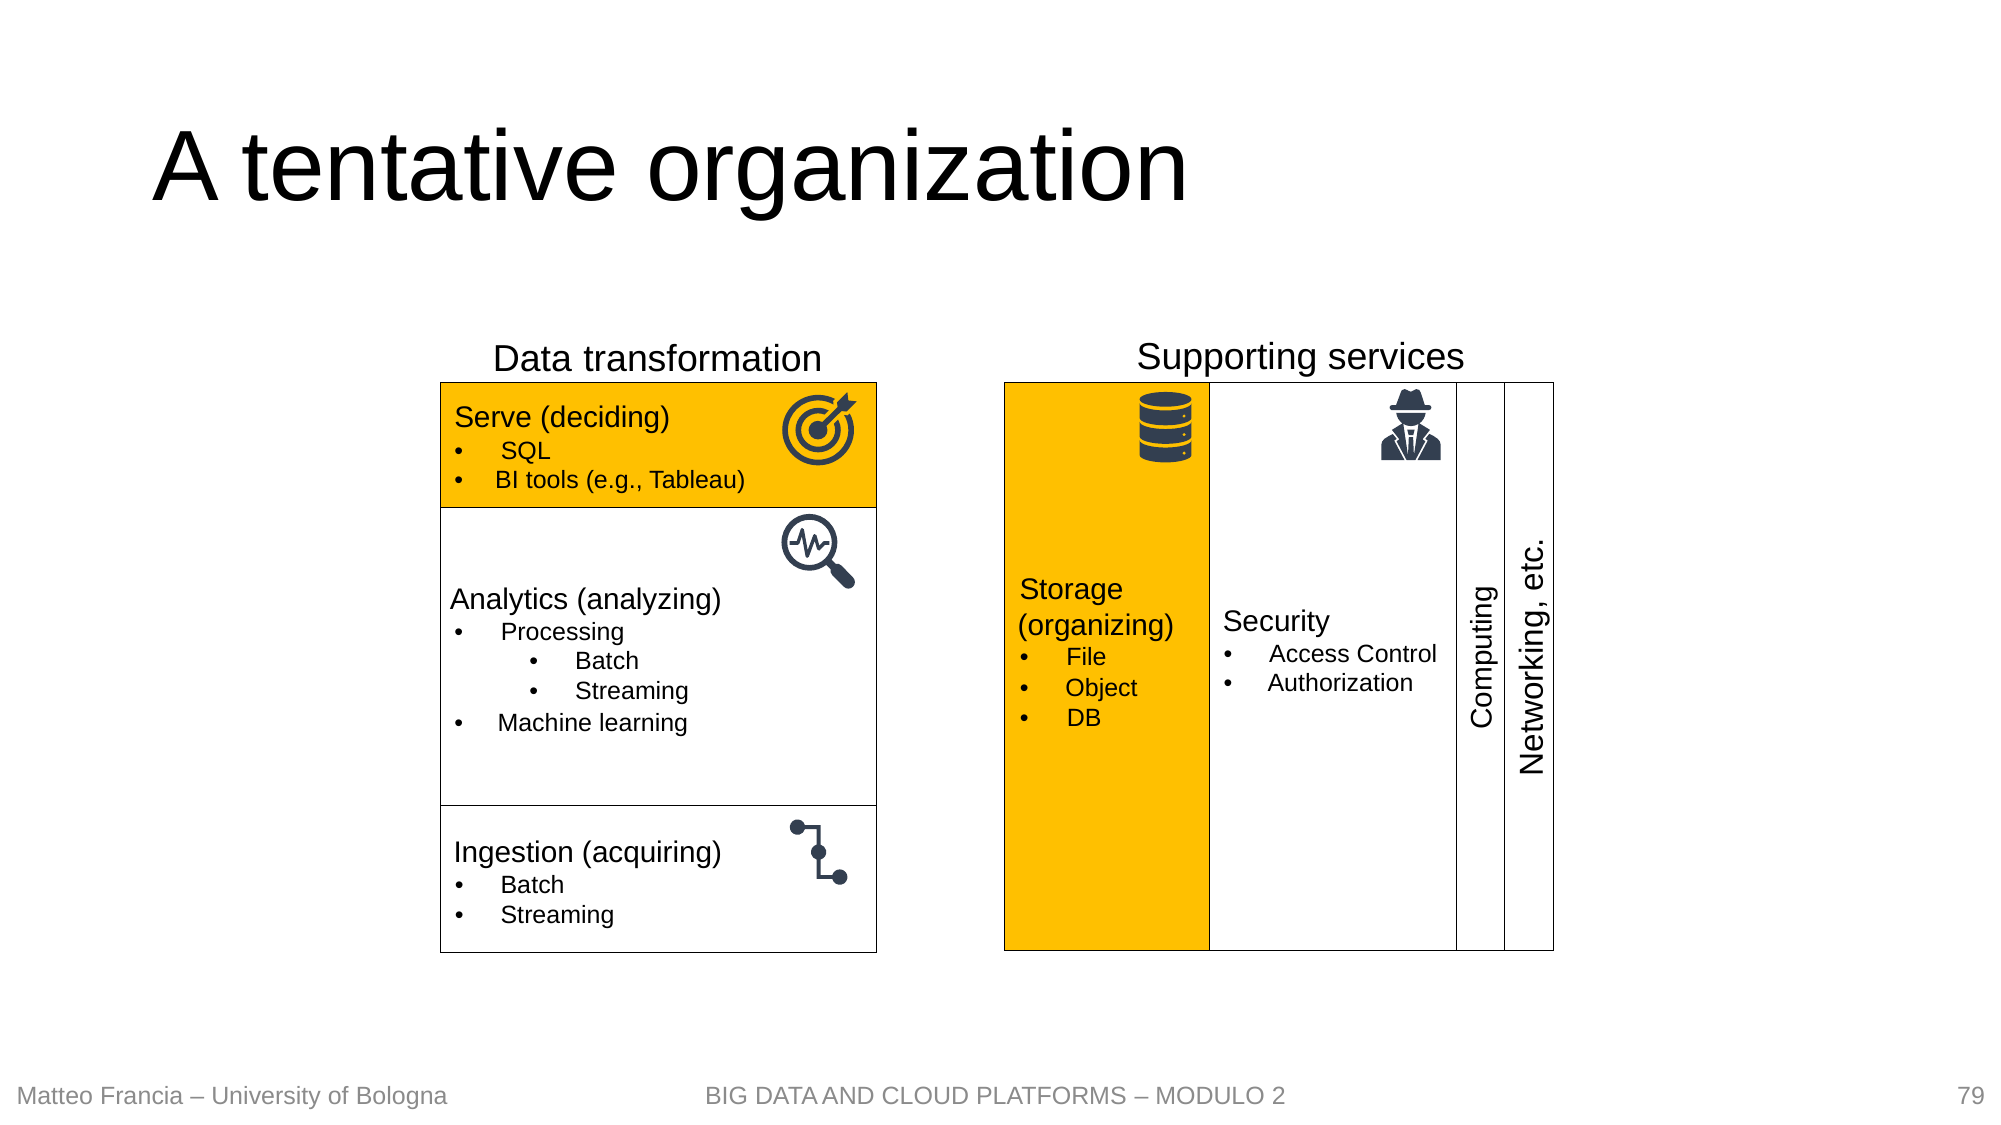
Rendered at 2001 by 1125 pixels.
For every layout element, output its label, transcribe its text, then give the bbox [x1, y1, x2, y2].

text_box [439, 325, 1558, 953]
slide_number 79 [1550, 1065, 2000, 1125]
footer Matteo Francia – University of Bologna [0, 1065, 466, 1125]
title A tentative organization [137, 59, 1863, 278]
